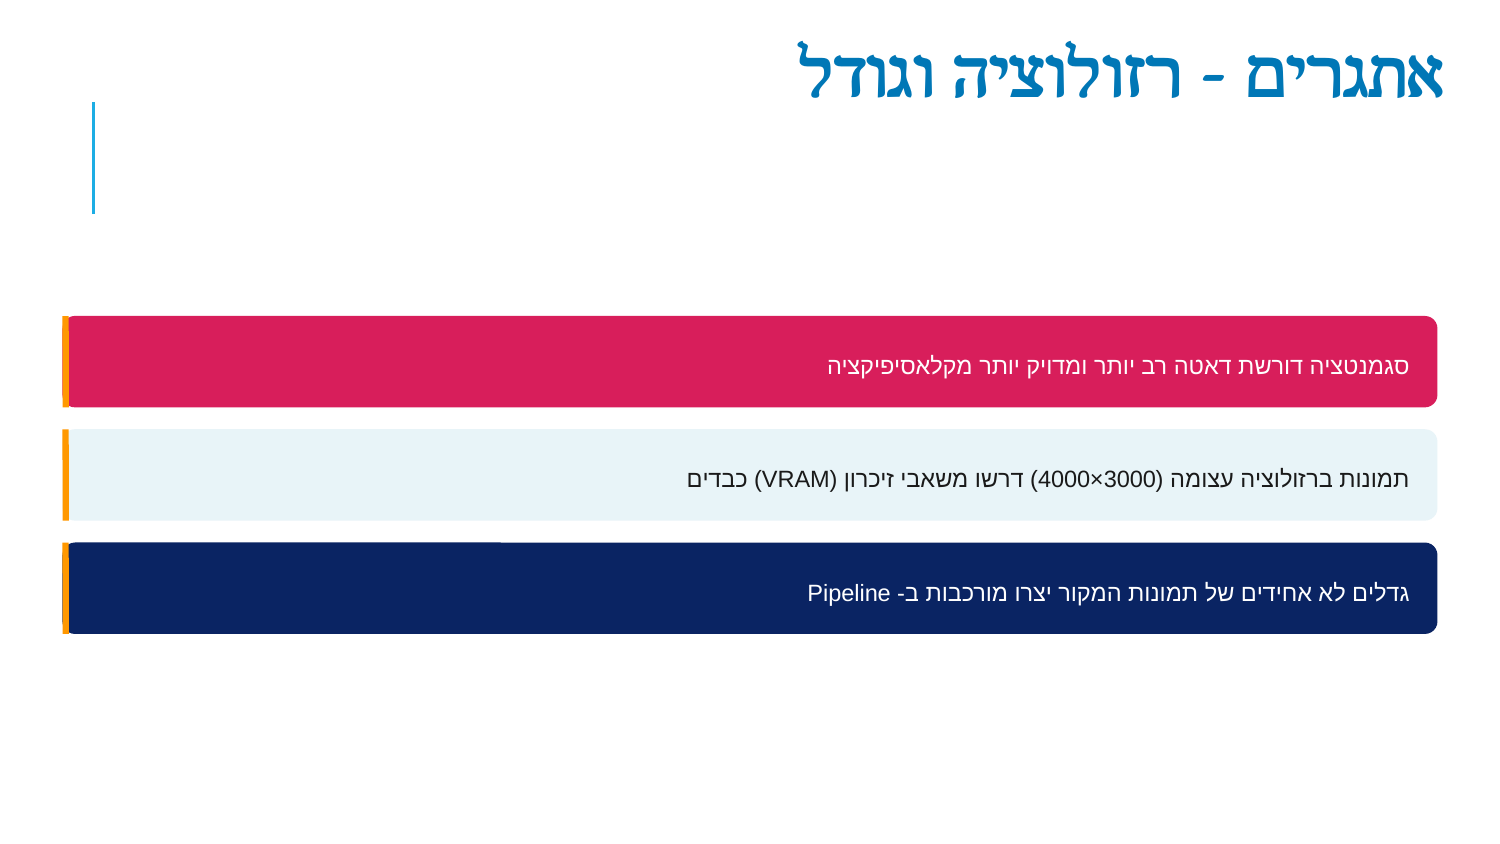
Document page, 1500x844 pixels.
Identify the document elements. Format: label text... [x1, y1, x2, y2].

text_box [66, 429, 1438, 521]
text_box אתגרים - רזולוציה וגודל [725, 0, 1475, 129]
text_box גדלים לא אחידים של תמונות המקור יצרו מורכבות ב- Pipeline [70, 570, 1410, 606]
text_box [66, 315, 1438, 408]
text_box [66, 542, 1438, 634]
text_box סגמנטציה דורשת דאטה רב יותר ומדויק יותר מקלאסיפיקציה [70, 344, 1410, 380]
text_box תמונות ברזולוציה עצומה (3000×4000) דרשו משאבי זיכרון (VRAM) כבדים [70, 457, 1410, 493]
